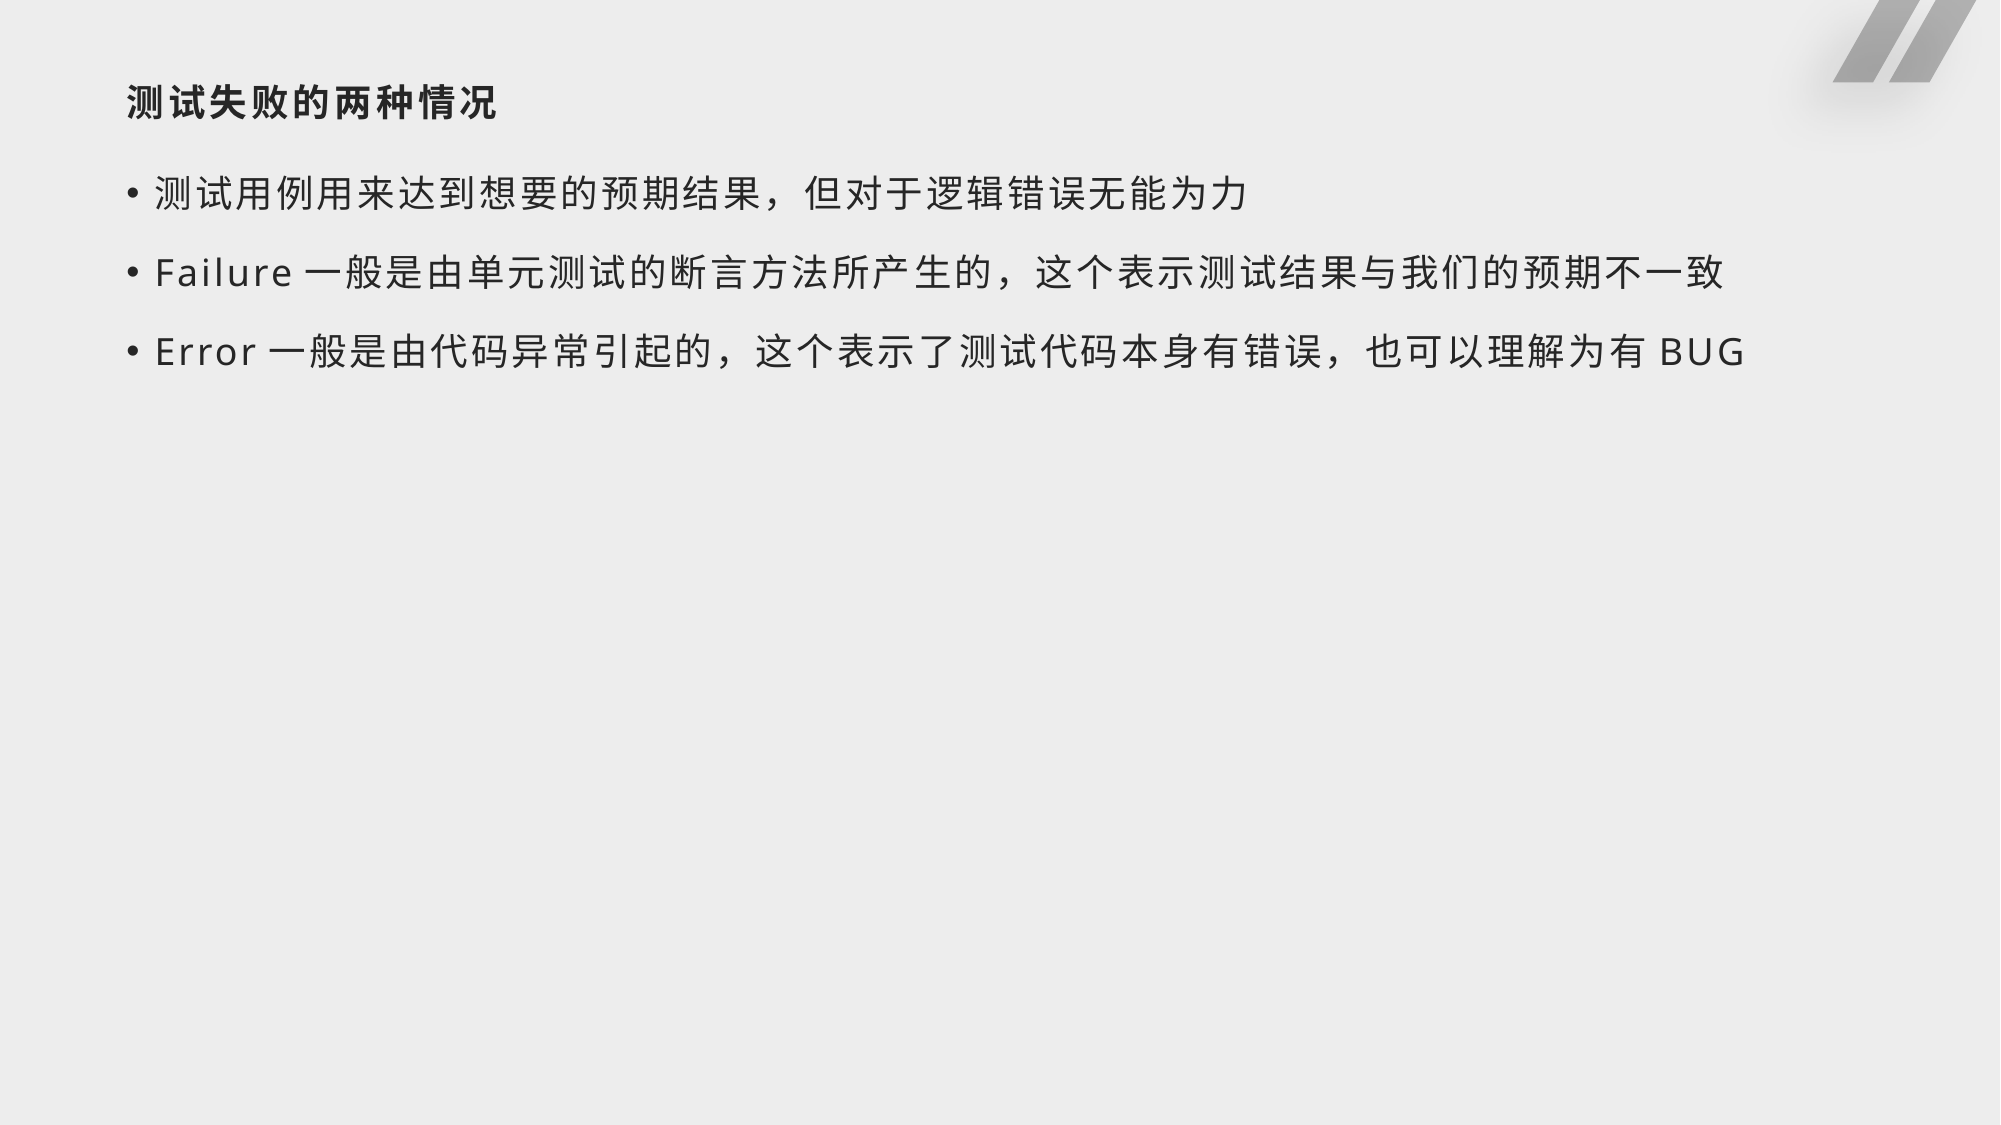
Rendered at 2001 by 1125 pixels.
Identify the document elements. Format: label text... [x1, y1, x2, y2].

list 测试用例用来达到想要的预期结果，但对于逻辑错误无能为力 Failure一般是由单元测试的断言方法所产生的，这个表示测试结果与我们的预期不一致 Error一般是由代码异常引起的，这个表示了测试代码本身有错误，也可以理解为有BUG [109, 156, 1891, 1041]
title 测试失败的两种情况 [109, 72, 1891, 146]
